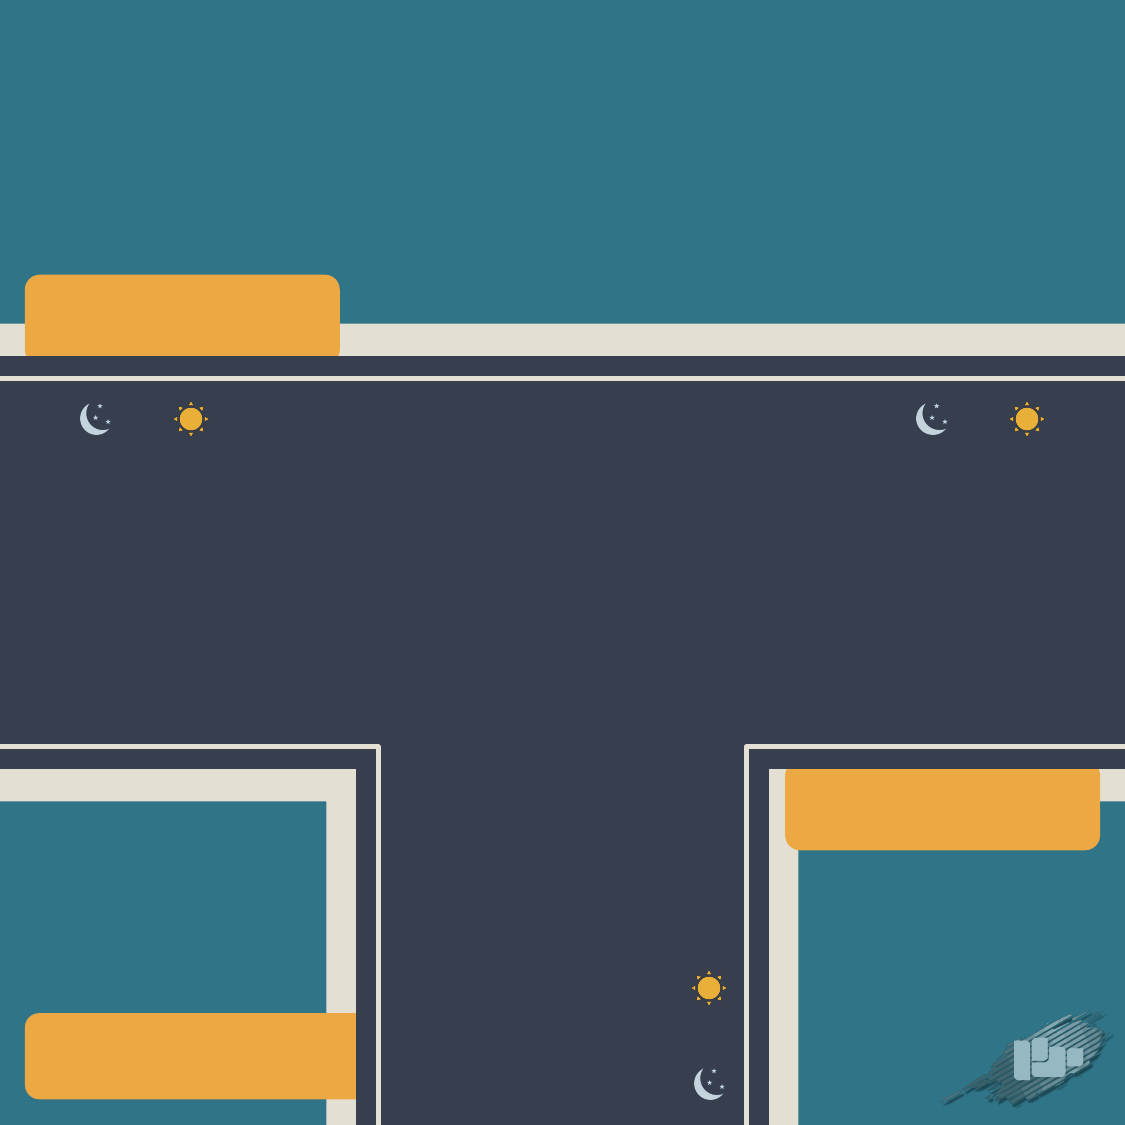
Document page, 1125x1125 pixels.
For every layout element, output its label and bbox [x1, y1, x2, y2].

picture [80, 402, 112, 435]
picture [931, 982, 1125, 1125]
picture [1009, 400, 1045, 437]
text_box [771, 771, 801, 1125]
picture [916, 402, 948, 435]
text_box [0, 354, 1125, 376]
text_box [0, 376, 1125, 1125]
text_box [324, 1102, 354, 1125]
picture [693, 1068, 725, 1100]
picture [172, 400, 209, 437]
text_box [0, 771, 354, 1010]
text_box [749, 749, 1125, 1125]
text_box [22, 1010, 354, 1102]
text_box [1102, 771, 1125, 803]
text_box [783, 771, 1103, 853]
picture [691, 970, 727, 1007]
text_box [0, 321, 23, 354]
text_box [22, 272, 342, 354]
text_box [0, 749, 376, 1125]
text_box [342, 321, 1125, 354]
